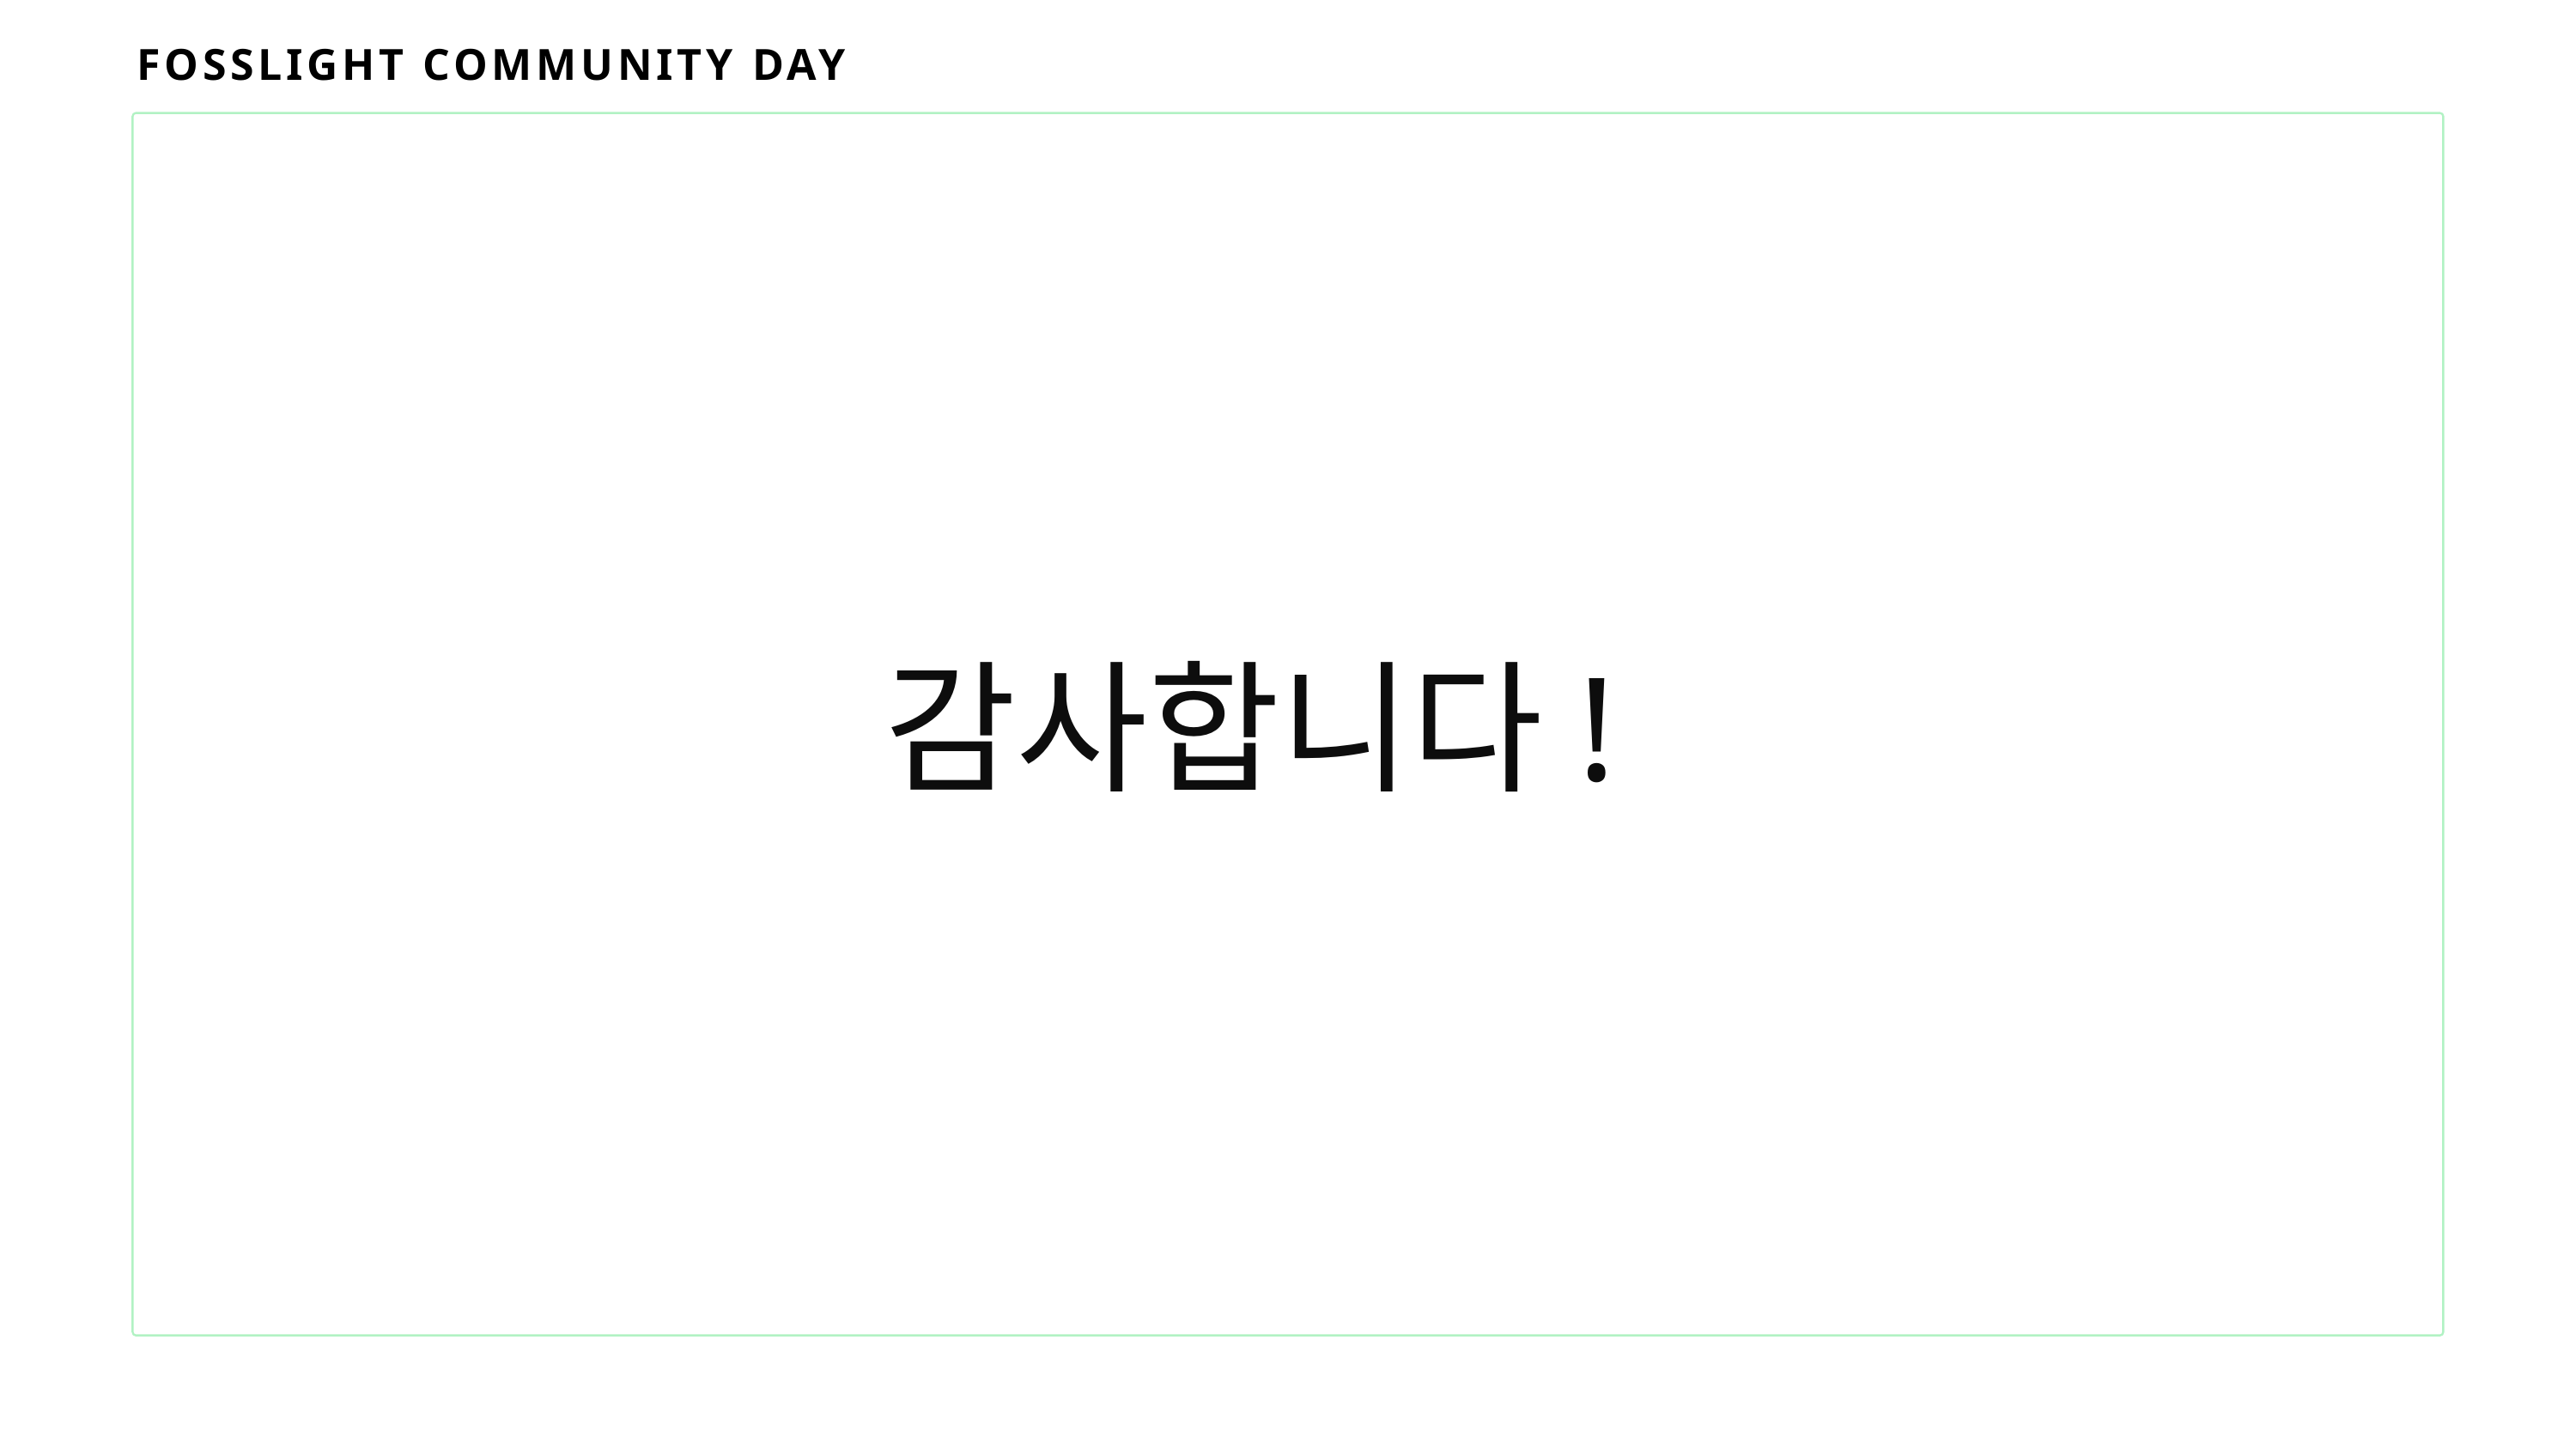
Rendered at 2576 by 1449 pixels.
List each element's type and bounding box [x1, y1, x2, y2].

text_box [137, 28, 1948, 391]
text_box [131, 112, 2445, 1337]
